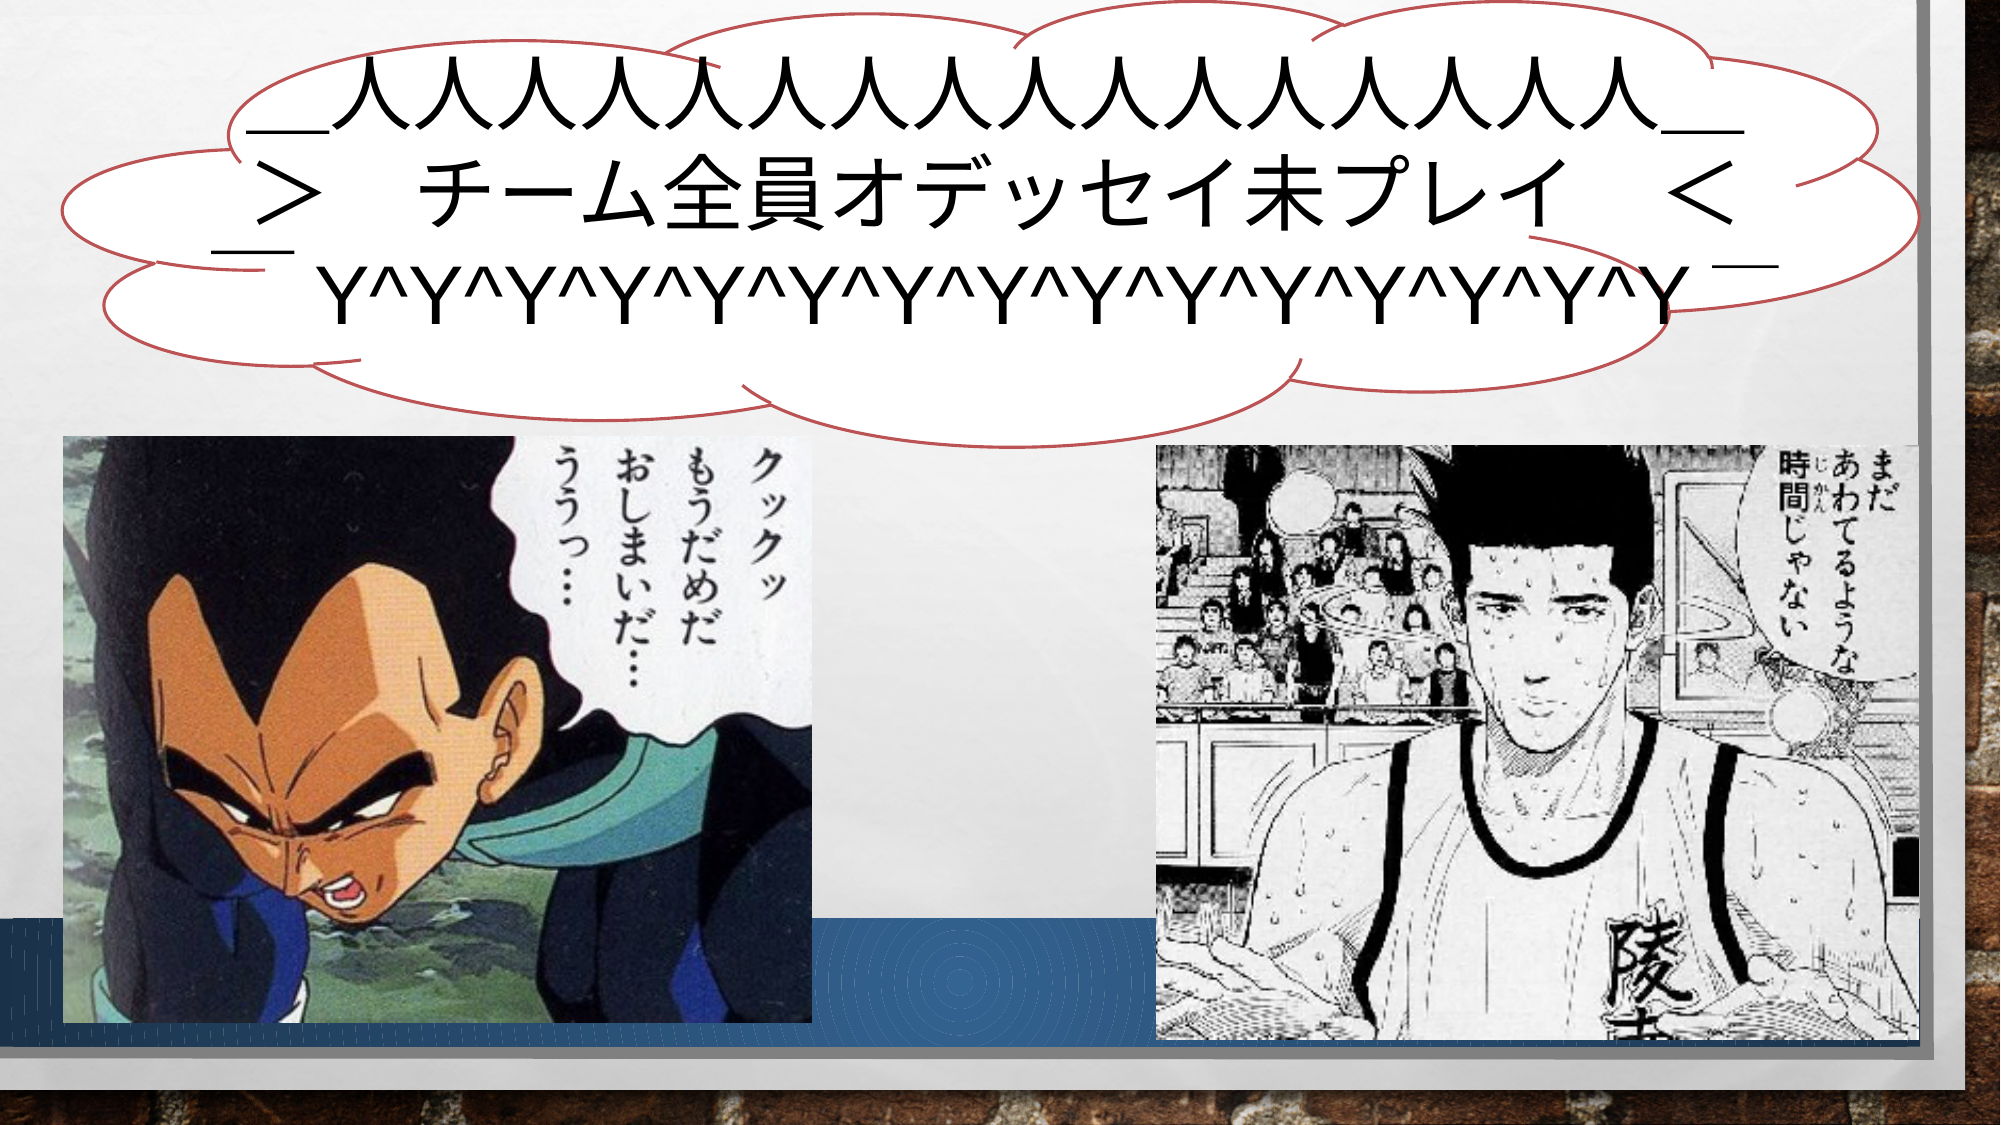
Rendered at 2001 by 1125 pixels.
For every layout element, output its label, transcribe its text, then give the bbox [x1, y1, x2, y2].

picture [0, 0, 2000, 1125]
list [63, 436, 812, 1023]
text_box [1855, 95, 1921, 279]
picture [1155, 445, 1919, 1040]
text_box [155, 349, 1644, 449]
text_box [705, 0, 1685, 34]
text_box [60, 160, 136, 262]
text_box [102, 269, 136, 342]
text_box ＿人人人人人人人人人人人人人人人人＿ ＞ チーム全員オデッセイ未プレイ ＜ ￣Y^Y^Y^Y^Y^Y^Y^Y^Y^Y^Y^Y^Y^Y^Y￣ [136, 34, 1855, 349]
